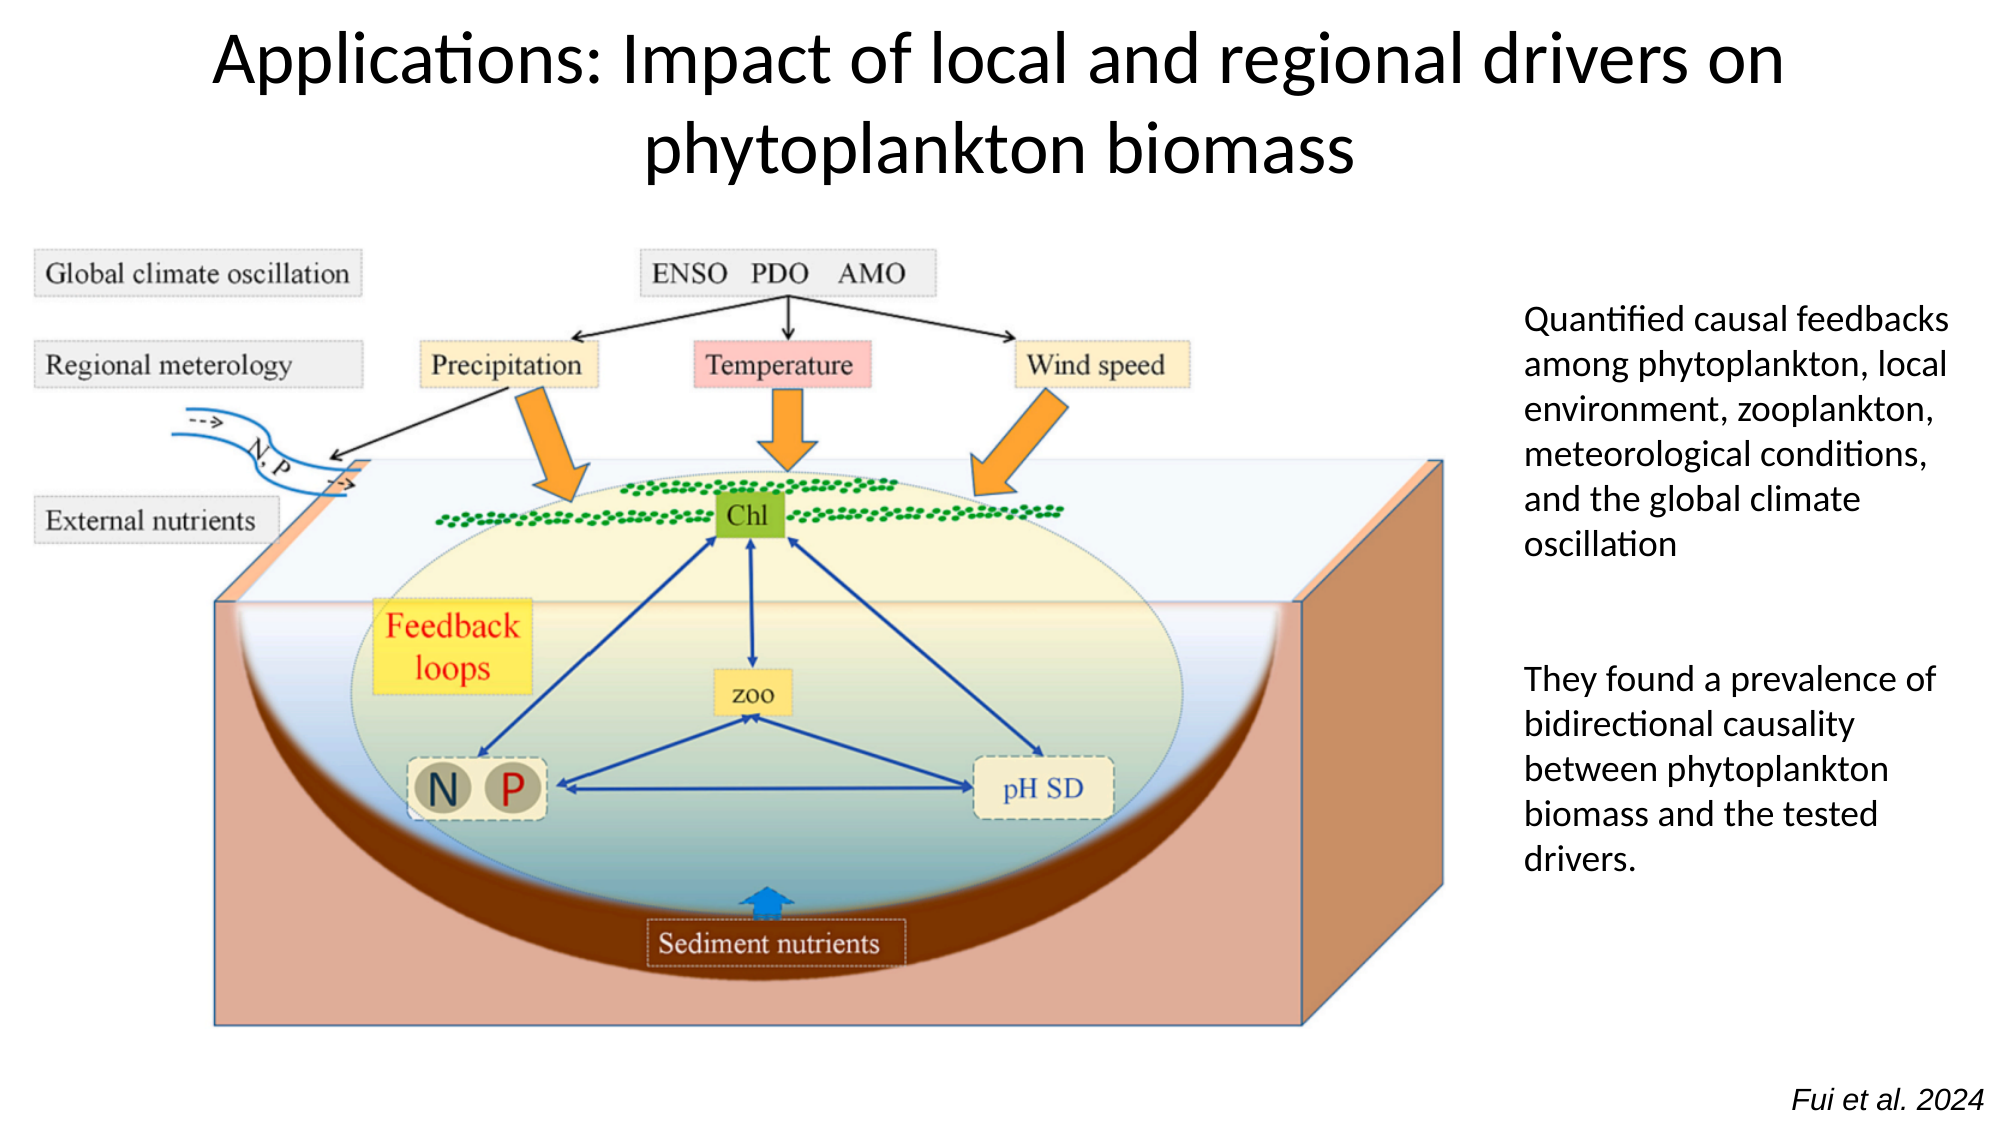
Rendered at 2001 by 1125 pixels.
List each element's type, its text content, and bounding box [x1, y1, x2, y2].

text_box Fui et al. 2024 [1431, 1072, 2000, 1125]
text_box Applications: Impact of local and regional drivers on phytoplankton biomass [0, 1, 2000, 197]
picture [12, 220, 1460, 1051]
text_box Quantified causal feedbacks among phytoplankton, local environment, zooplankton, meteorological conditions, and the global climate oscillation They found a prevalence of bidirectional causality between phytoplankton biomass and the tested drivers. [1509, 286, 1971, 886]
